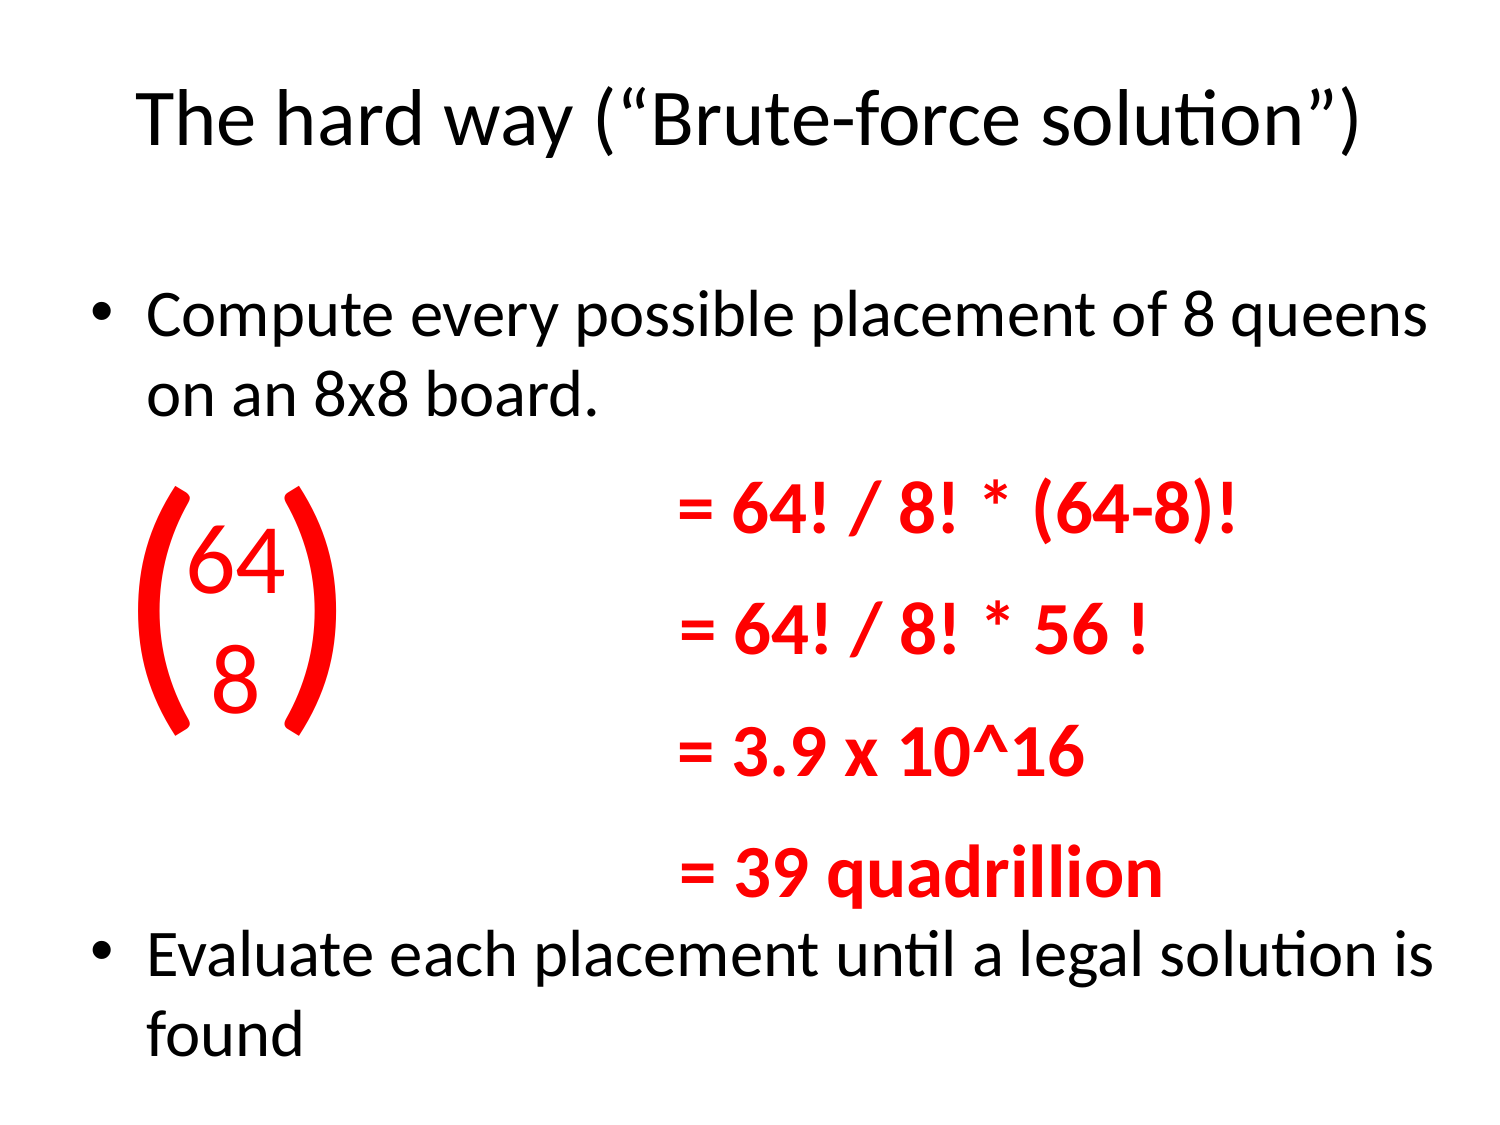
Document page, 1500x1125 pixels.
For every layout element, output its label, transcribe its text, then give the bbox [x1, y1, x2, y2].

text_box = 64! / 8! * (64-8)! [662, 451, 1256, 557]
text_box 64 8 [170, 486, 302, 741]
list Compute every possible placement of 8 queens on an 8x8 board. Evaluate each placement until a legal solution is found [75, 262, 1456, 1005]
text_box = 64! / 8! * 56 ! [664, 572, 1167, 678]
text_box = 3.9 x 10^16 [662, 693, 1101, 799]
title The hard way (“Brute-force solution”) [75, 19, 1425, 208]
text_box ( ) [103, 401, 373, 762]
text_box = 39 quadrillion [664, 814, 1181, 920]
